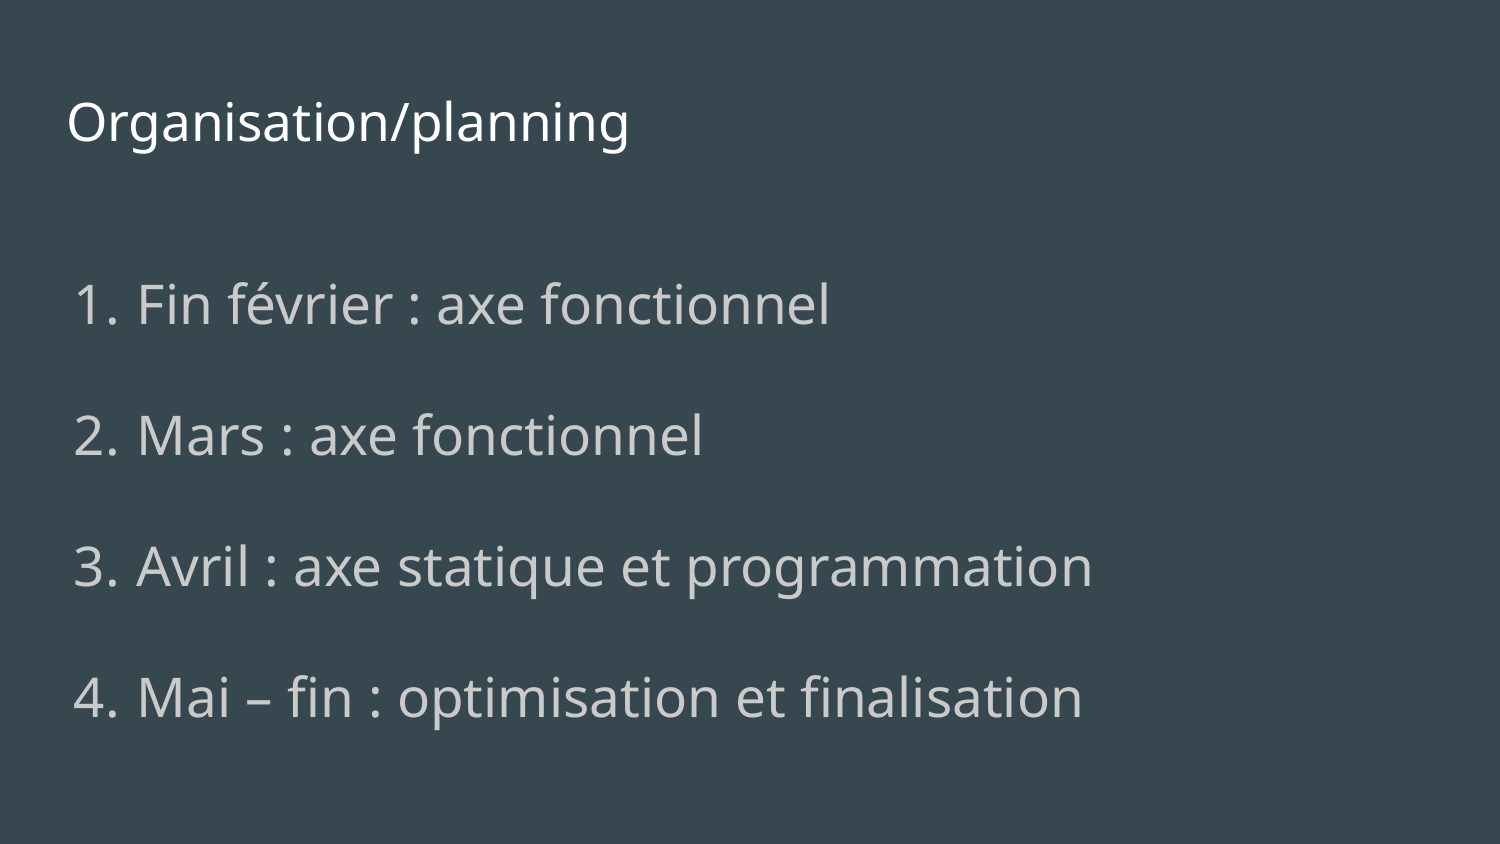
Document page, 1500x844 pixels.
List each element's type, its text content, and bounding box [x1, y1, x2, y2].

list Fin février : axe fonctionnel Mars : axe fonctionnel Avril : axe statique et programmation Mai – fin : optimisation et finalisation [51, 189, 1449, 750]
title Organisation/planning [51, 72, 1449, 167]
